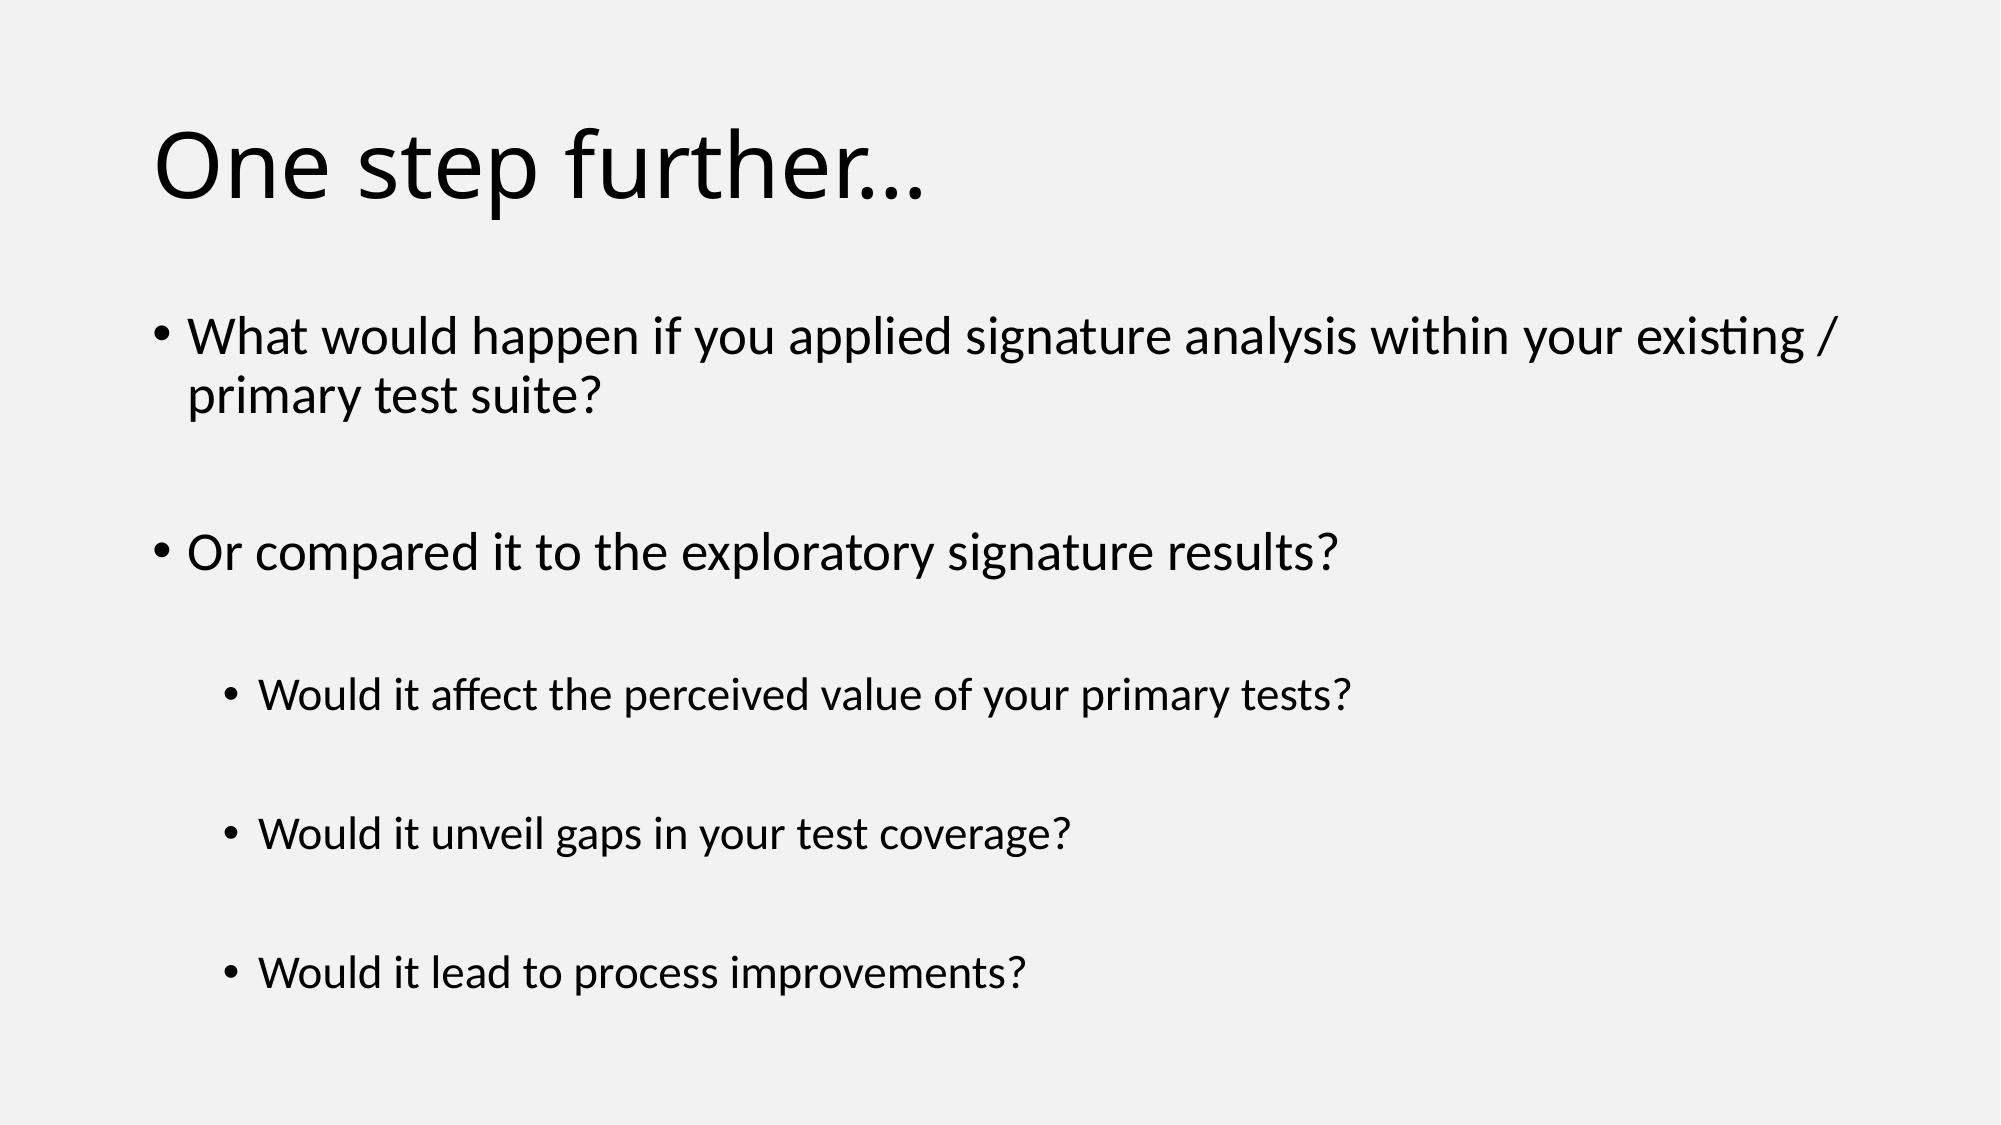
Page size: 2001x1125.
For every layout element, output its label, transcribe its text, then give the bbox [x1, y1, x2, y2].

list What would happen if you applied signature analysis within your existing / primary test suite? Or compared it to the exploratory signature results? Would it affect the perceived value of your primary tests? Would it unveil gaps in your test coverage? Would it lead to process improvements? [137, 299, 1863, 1014]
title One step further… [137, 59, 1863, 278]
